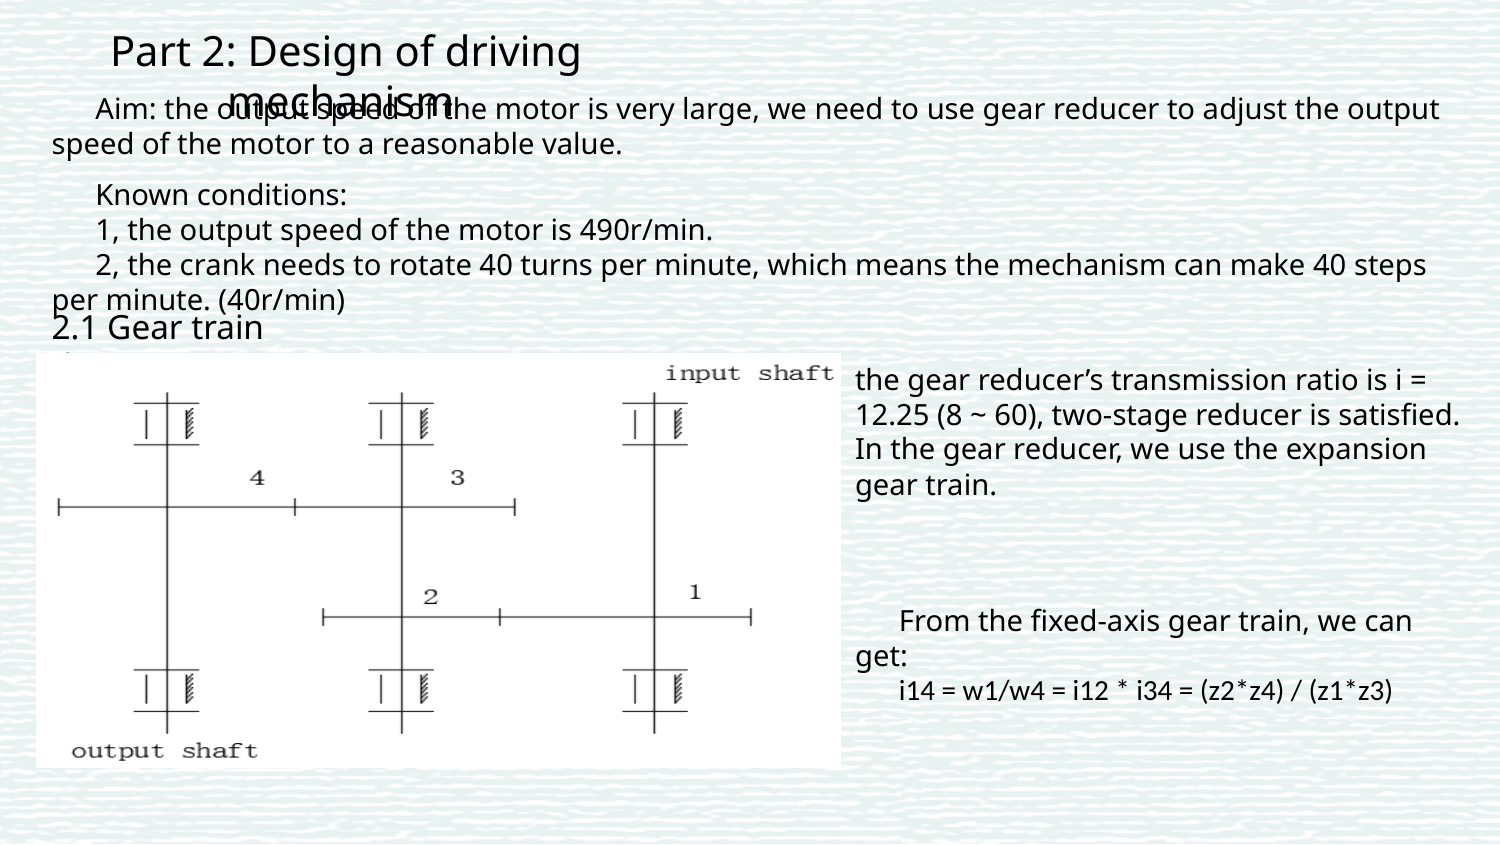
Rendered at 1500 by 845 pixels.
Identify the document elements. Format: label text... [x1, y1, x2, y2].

text_box Known conditions: 1, the output speed of the motor is 490r/min. 2, the crank needs to rotate 40 turns per minute, which means the mechanism can make 40 steps per minute. (40r/min) [36, 168, 1484, 324]
picture [36, 353, 841, 769]
text_box Part 2: Design of driving mechanism [10, 17, 682, 133]
text_box 2.1 Gear train design: [36, 298, 358, 352]
text_box Aim: the output speed of the motor is very large, we need to use gear reducer to adjust the output speed of the motor to a reasonable value. [36, 83, 1493, 168]
text_box the gear reducer’s transmission ratio is i = 12.25 (8 ~ 60), two-stage reducer is satisfied. In the gear reducer, we use the expansion gear train. [843, 353, 1500, 544]
text_box From the fixed-axis gear train, we can get: i14 = w1/w4 = i12 * i34 = (z2*z4) / (z1*z3) [846, 594, 1476, 715]
